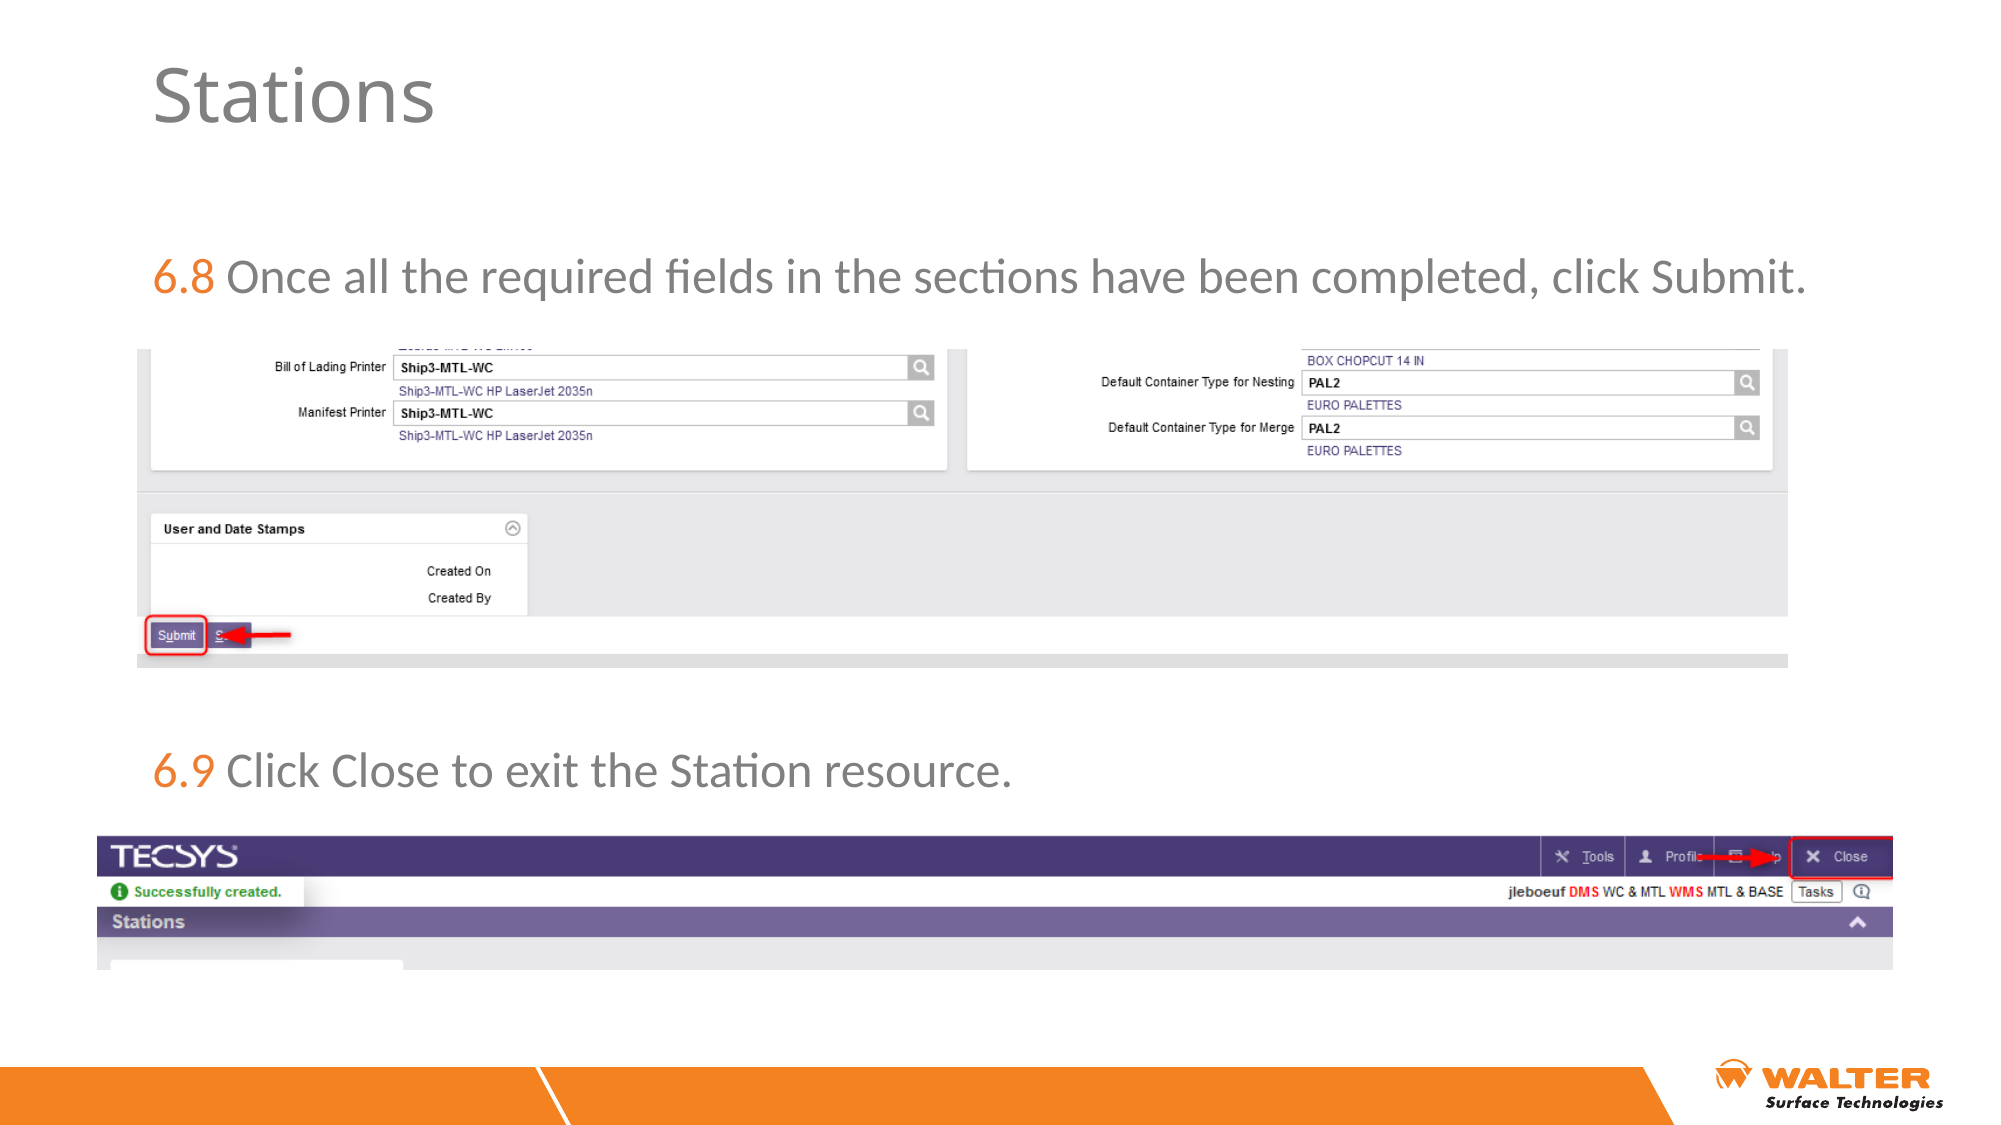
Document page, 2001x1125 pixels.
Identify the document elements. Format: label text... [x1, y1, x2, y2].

picture [97, 835, 1893, 970]
title Stations [137, 50, 1863, 218]
picture [137, 348, 1788, 669]
list 6.8 Once all the required fields in the sections have been completed, click Submit. 6.9 Click Close to exit the Station resource. [137, 218, 1863, 835]
